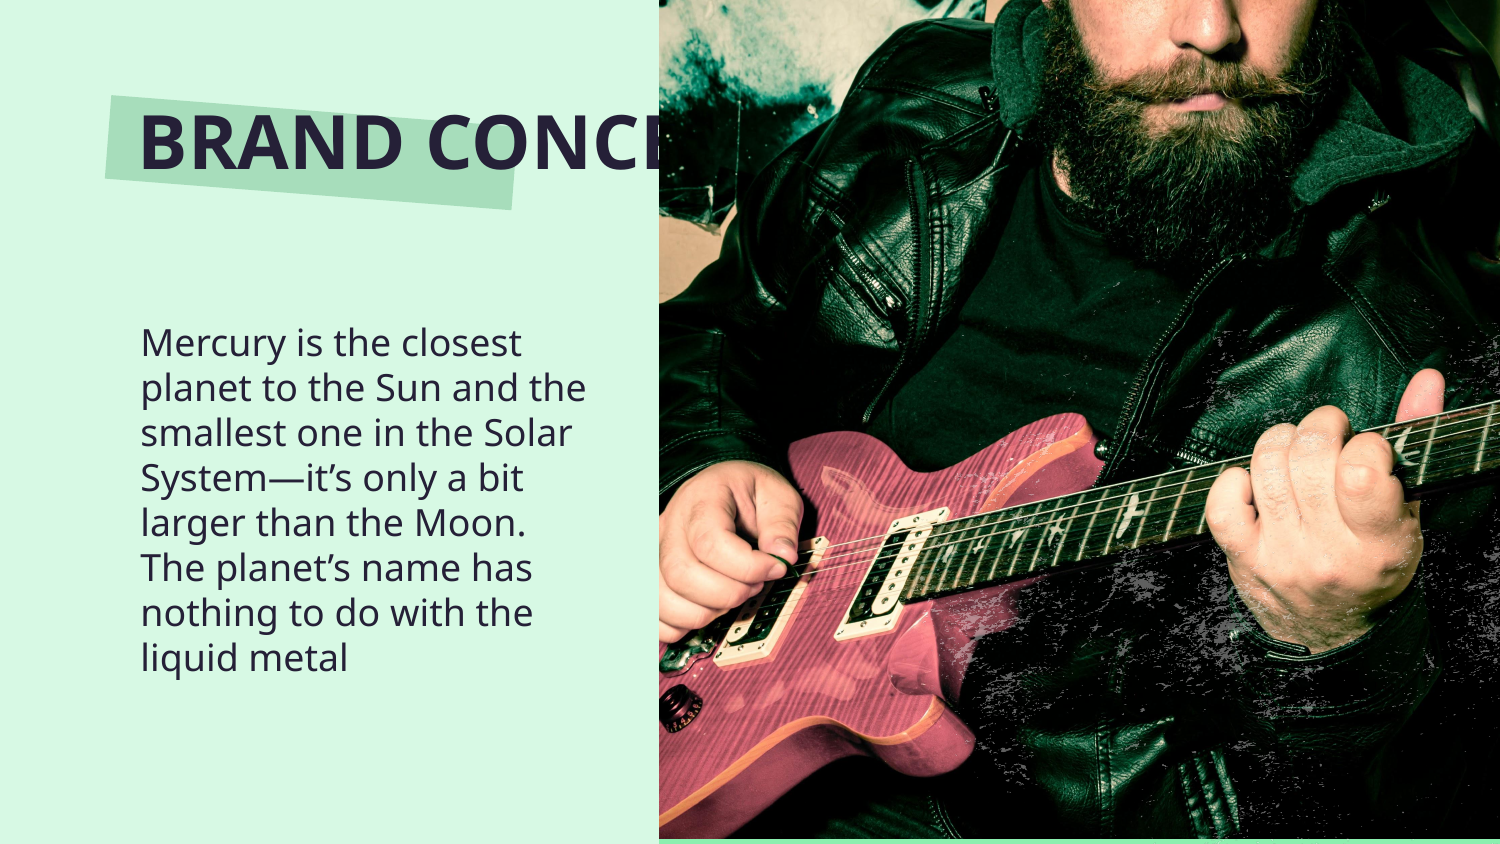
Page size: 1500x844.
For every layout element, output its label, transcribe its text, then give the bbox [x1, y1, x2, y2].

text_box [104, 95, 123, 180]
title BRAND CONCEPT [123, 79, 654, 204]
picture [659, 0, 1500, 844]
text_box [431, 204, 512, 211]
subtitle Mercury is the closest planet to the Sun and the smallest one in the Solar System—it’s only a bit larger than the Moon. The planet’s name has nothing to do with the liquid metal [125, 304, 608, 722]
